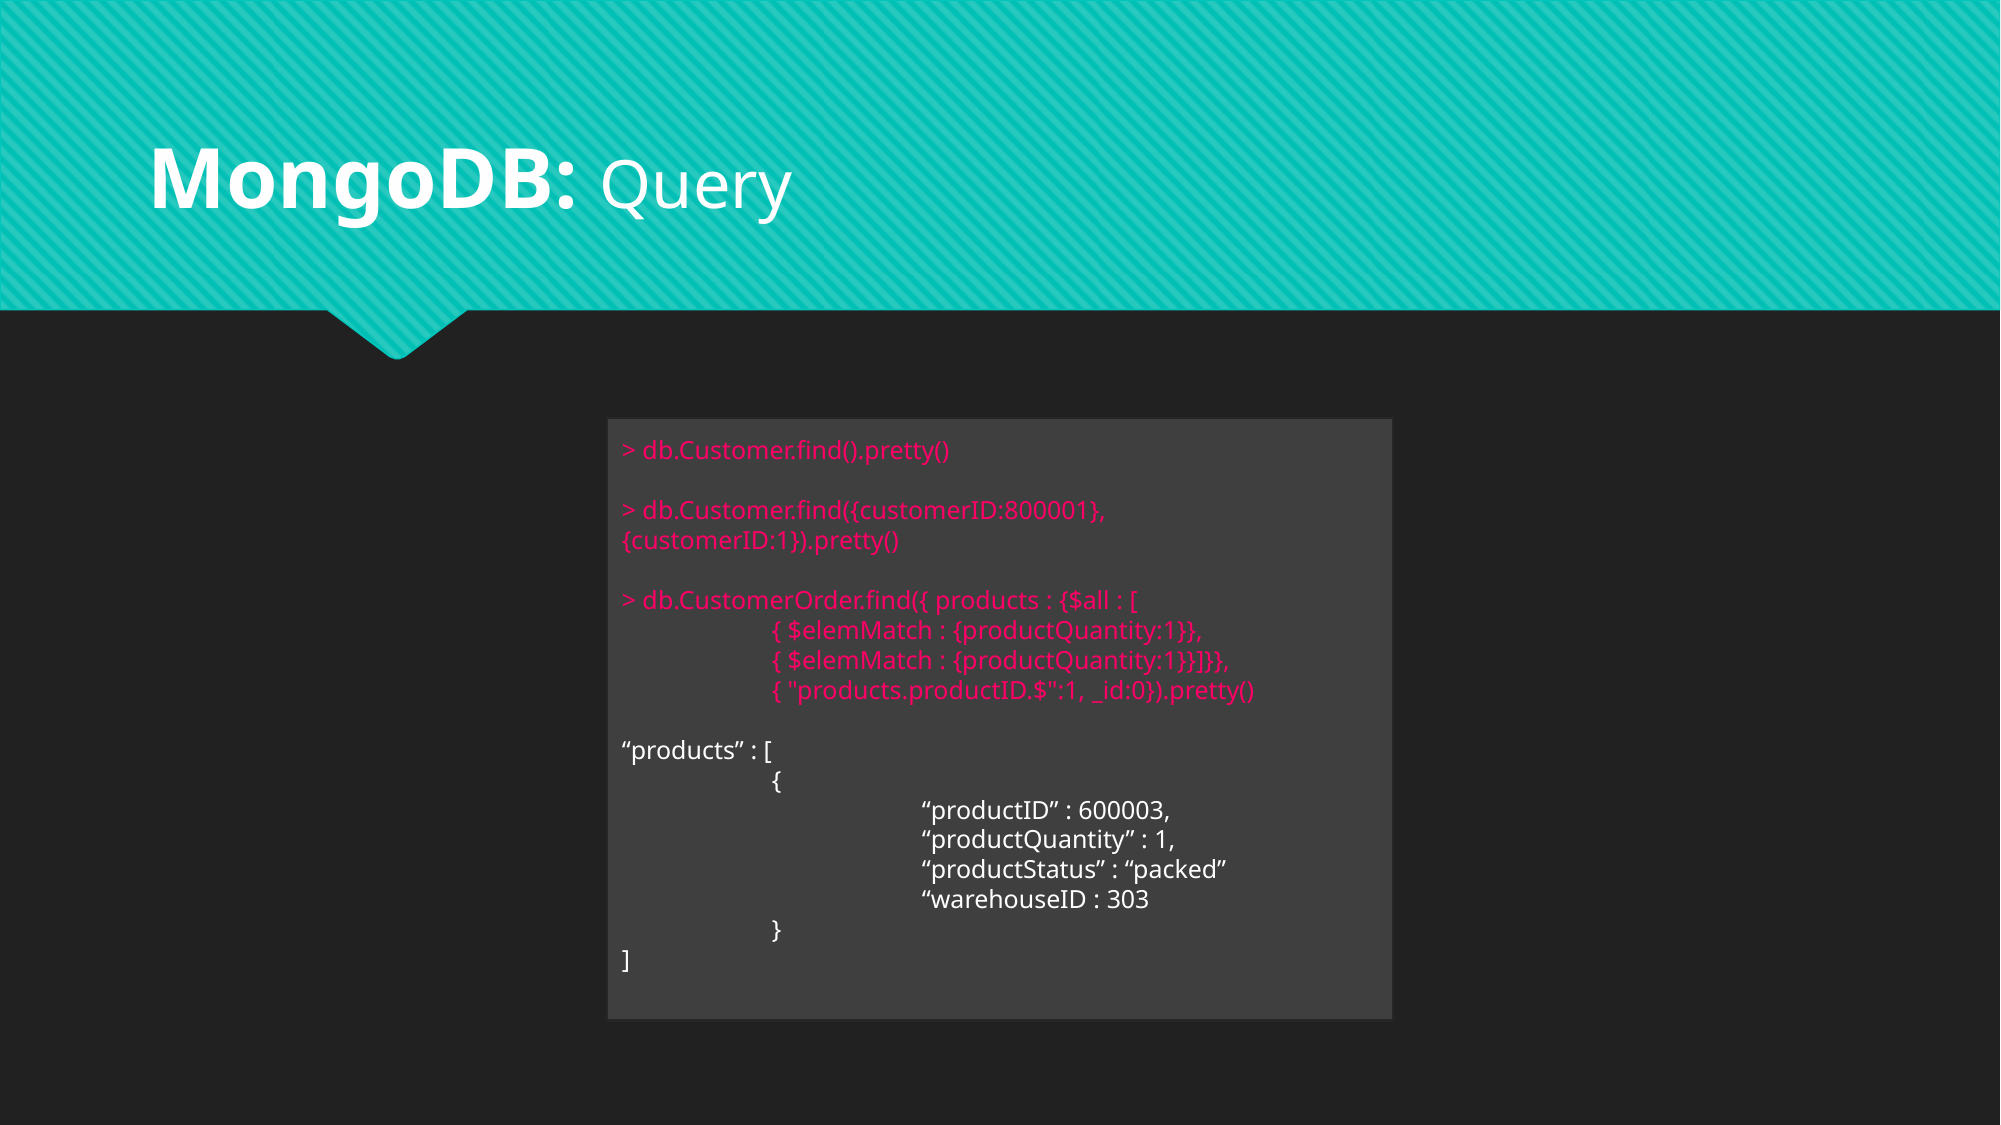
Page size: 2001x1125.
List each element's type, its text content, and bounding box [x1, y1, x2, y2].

picture [1, 1, 1999, 357]
title MongoDB: Query [132, 73, 1868, 233]
text_box > db.Customer.find().pretty() > db.Customer.find({customerID:800001},{customerID:1}).pretty() > db.CustomerOrder.find({ products : {$all : [ { $elemMatch : {productQuantity:1}}, { $elemMatch : {productQuantity:1}}]}}, { "products.productID.$":1, _id:0}).pretty() “products” : [ { “productID” : 600003, “productQuantity” : 1, “productStatus” : “packed” “warehouseID : 303 } ] [606, 418, 1394, 1021]
